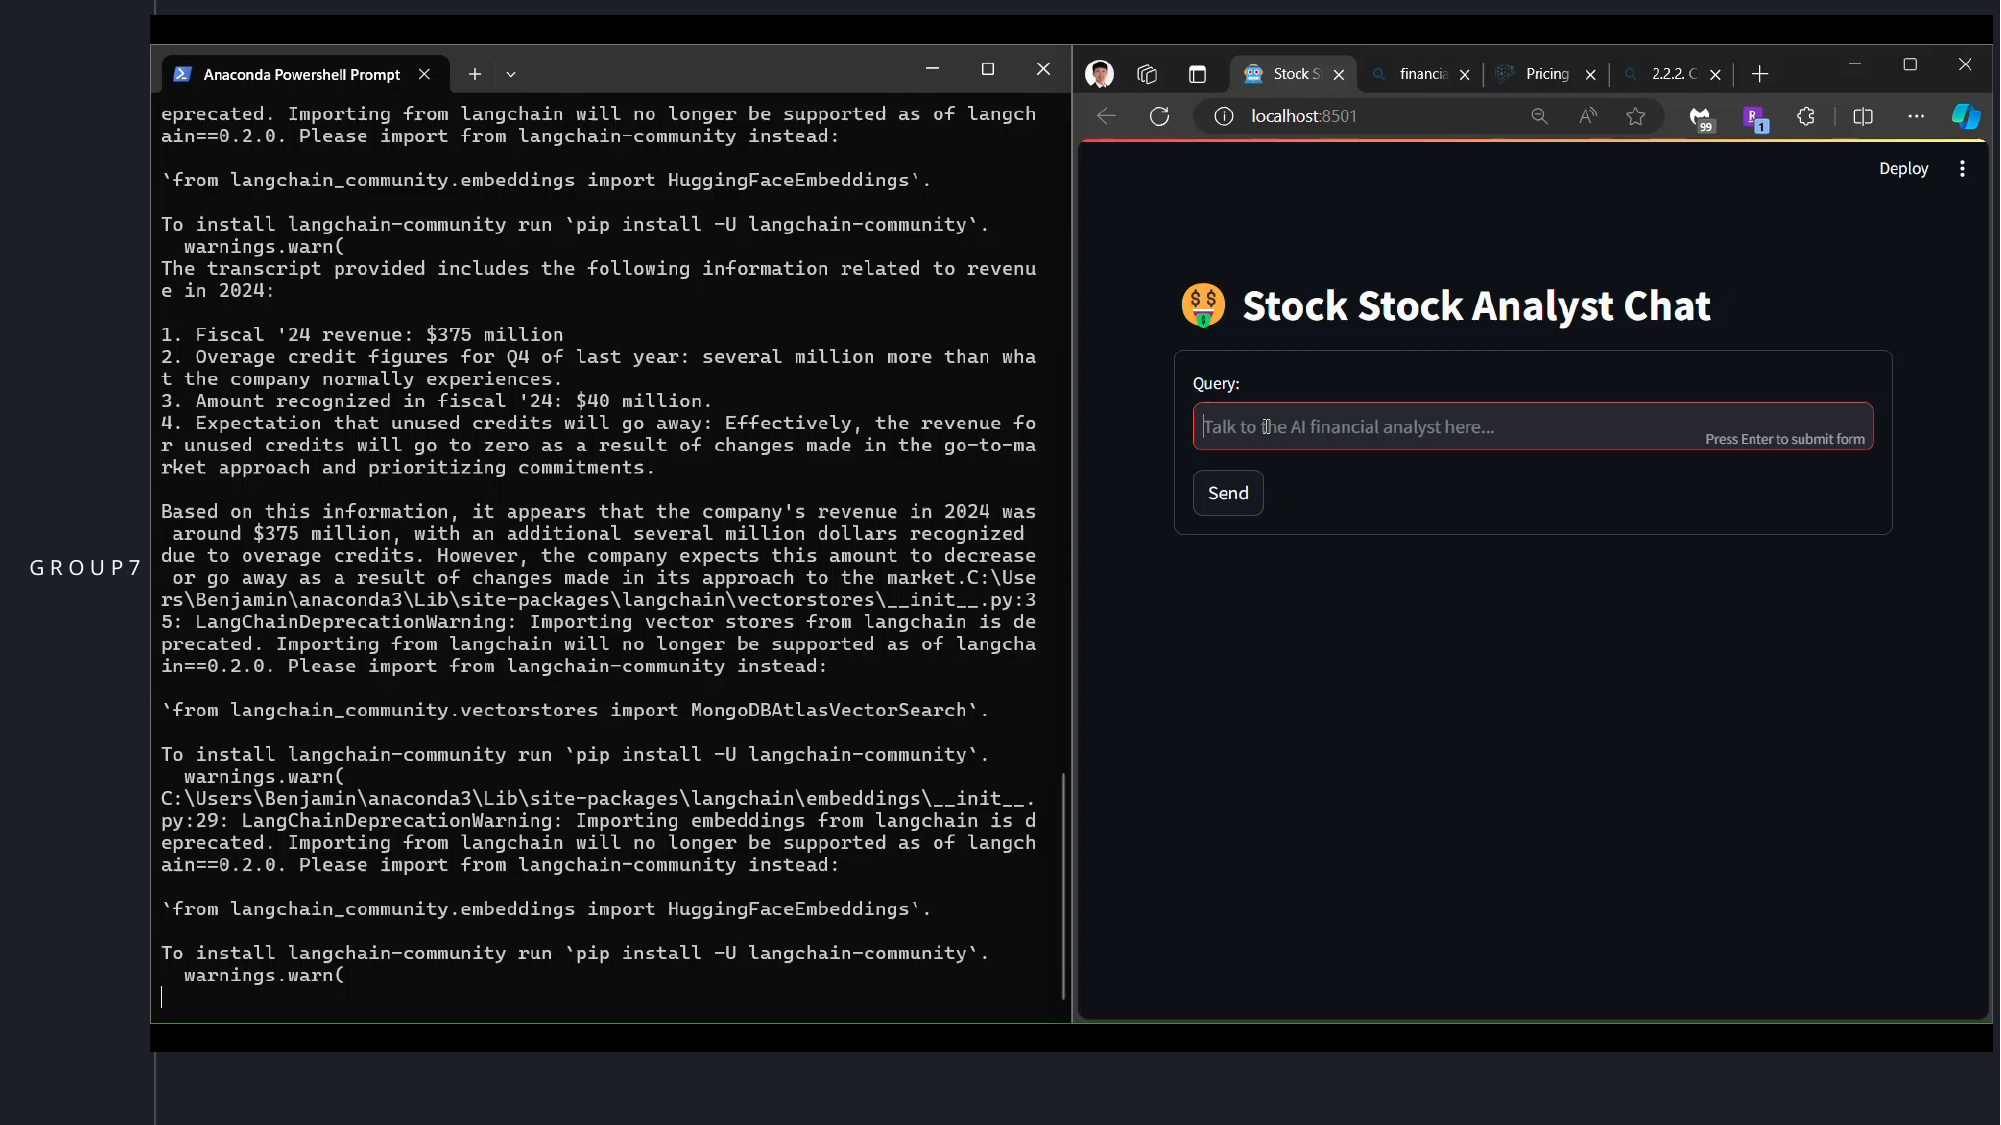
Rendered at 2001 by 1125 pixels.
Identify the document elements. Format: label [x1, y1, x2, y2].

picture [149, 15, 1993, 1053]
